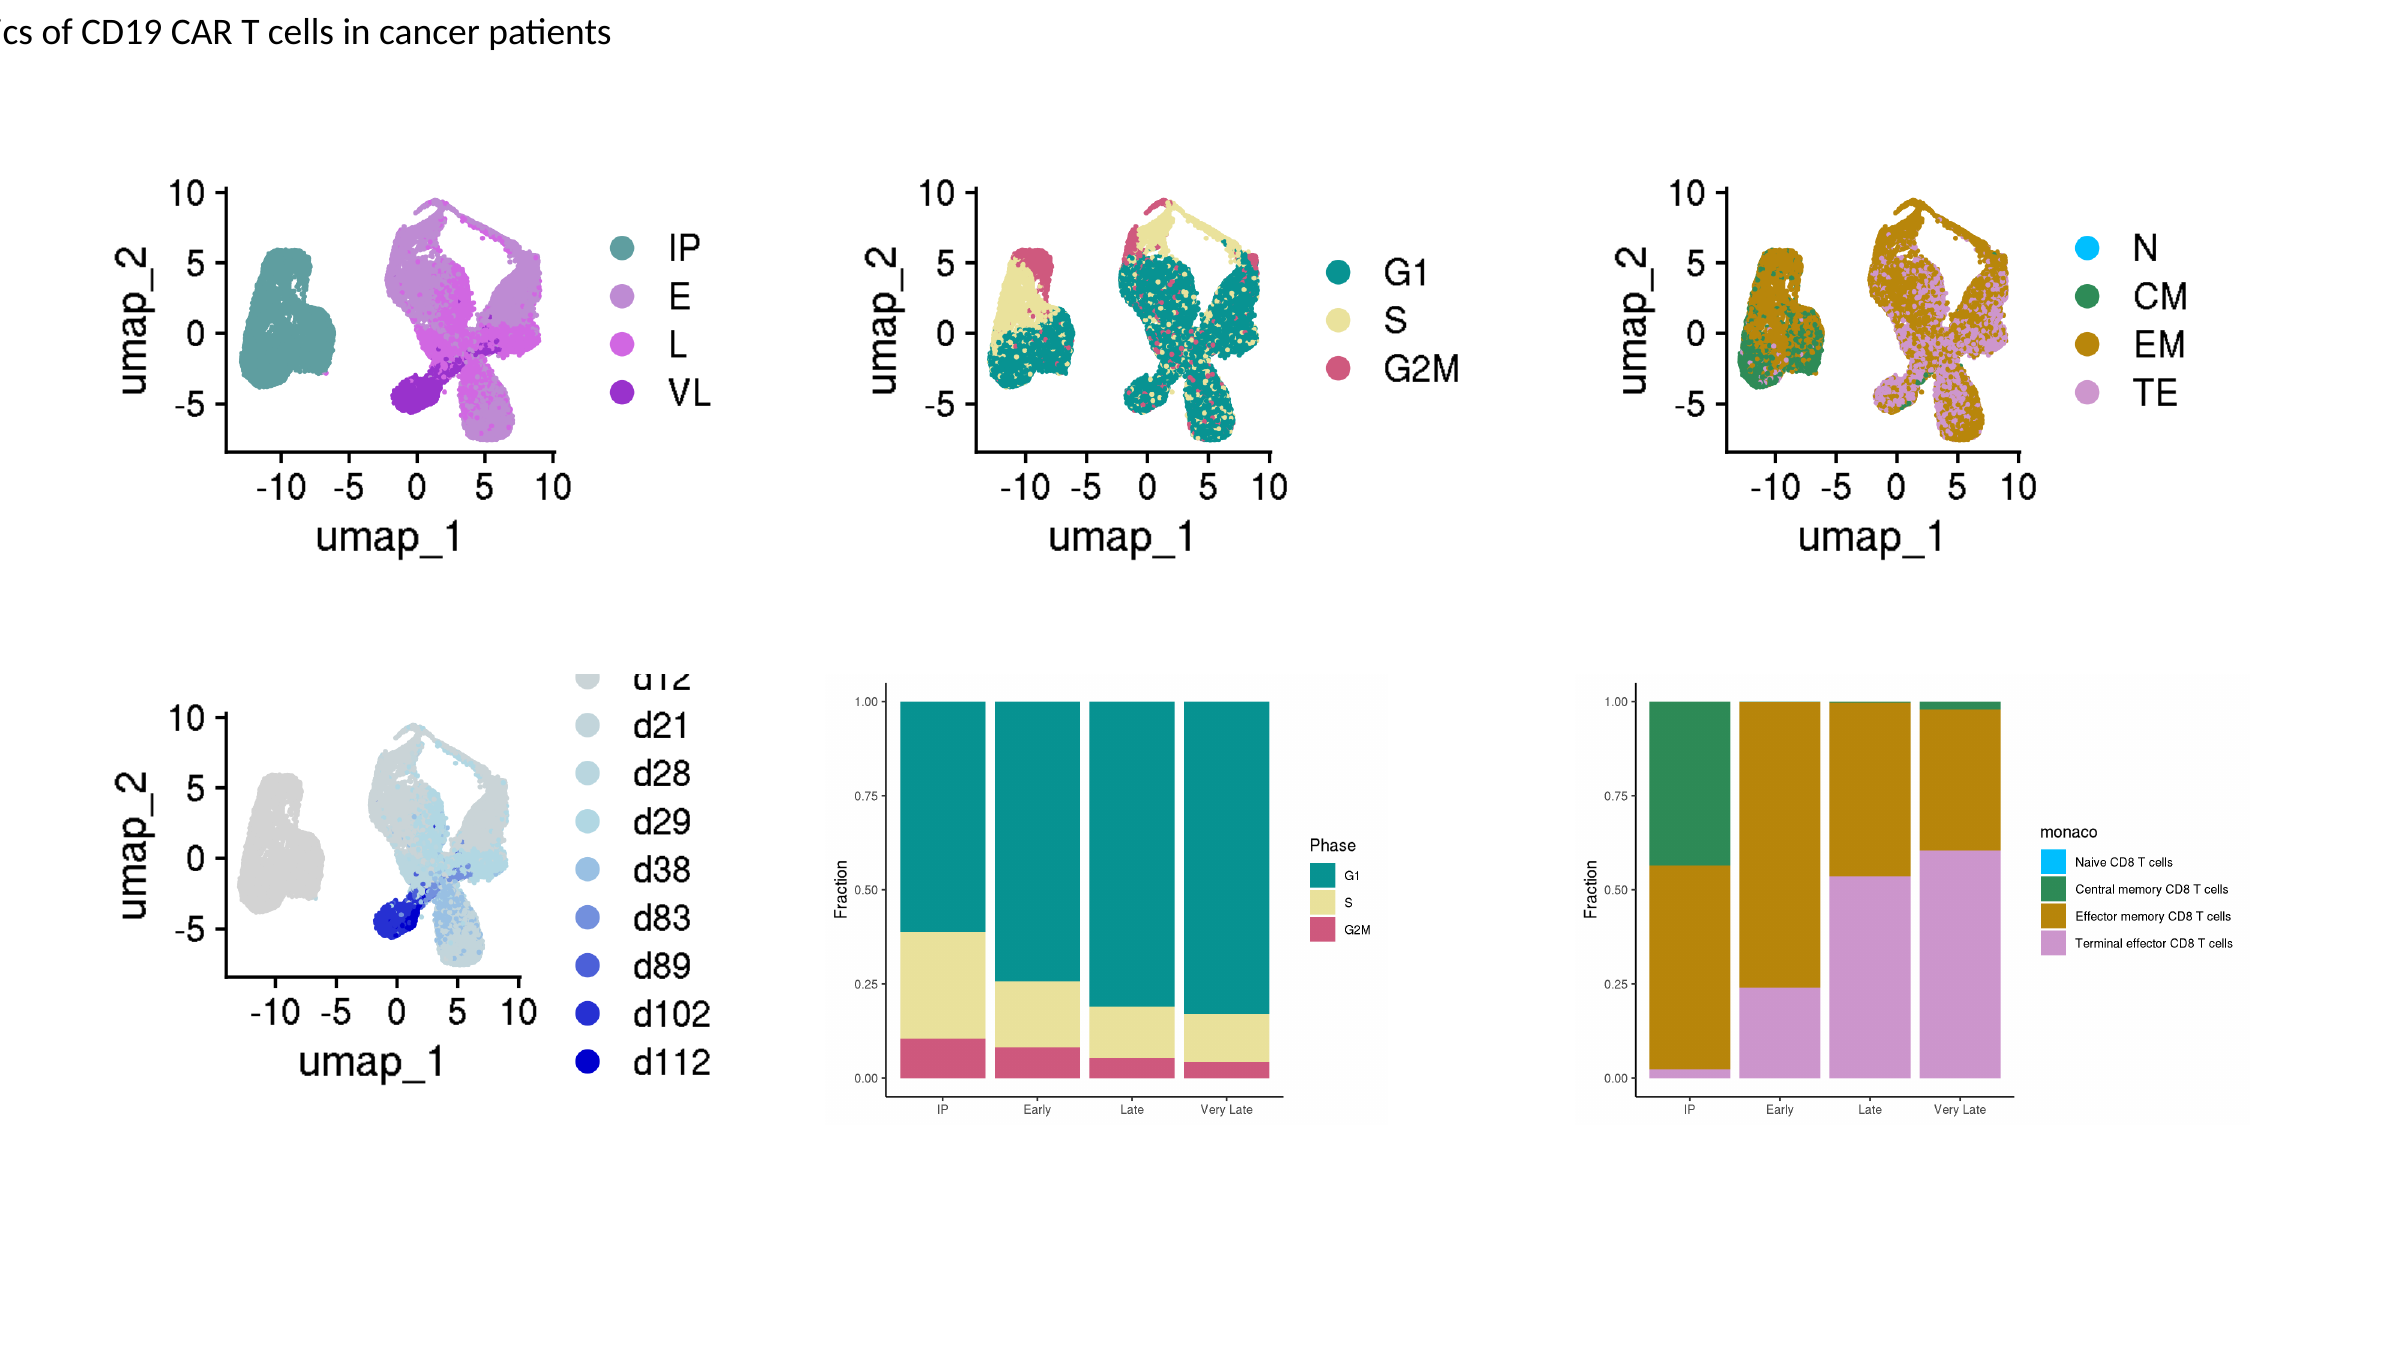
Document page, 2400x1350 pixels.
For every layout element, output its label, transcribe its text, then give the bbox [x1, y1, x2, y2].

picture [74, 674, 751, 1126]
picture [824, 674, 1388, 1126]
picture [824, 149, 1501, 601]
picture [1574, 674, 2251, 1126]
picture [74, 149, 751, 601]
picture [1574, 149, 2228, 601]
text_box GSE125881: longitudinal kinetics of CD19 CAR T cells in cancer patients UMAPs for cell annotations [0, 0, 628, 105]
